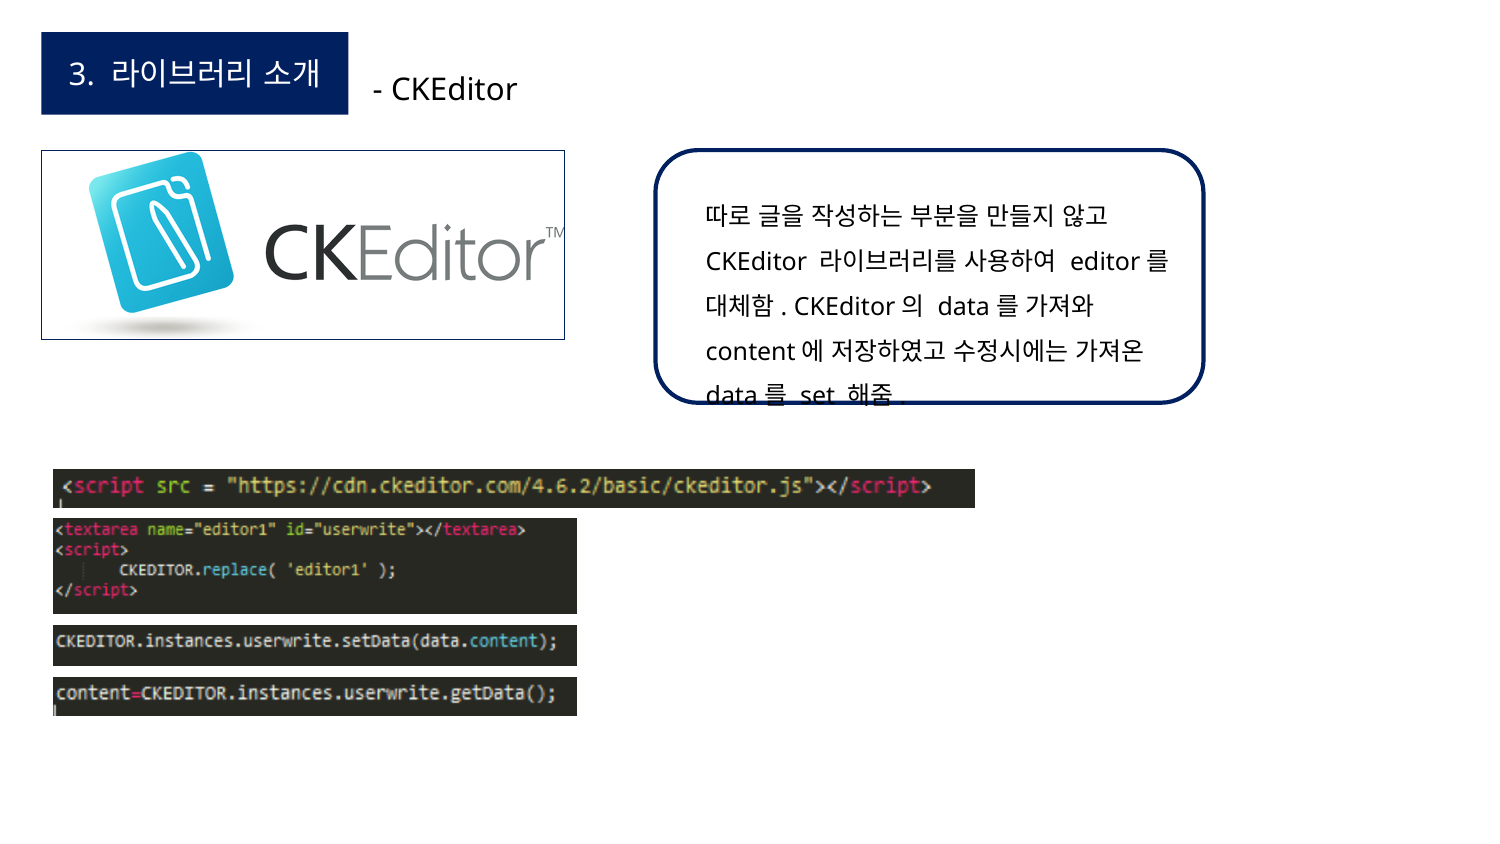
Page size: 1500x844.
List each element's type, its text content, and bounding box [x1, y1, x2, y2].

picture [52, 677, 577, 717]
picture [52, 625, 577, 666]
text_box - CKEditor [357, 61, 533, 114]
picture [52, 468, 975, 508]
text_box 3. 라이브러리 소개 [39, 30, 350, 117]
picture [40, 149, 565, 340]
picture [52, 518, 577, 615]
text_box [653, 148, 1206, 405]
text_box 따로 글을 작성하는 부분을 만들지 않고CKEditor 라이브러리를 사용하여 editor를 대체함. CKEditor의 data를 가져와 content에 저장하였고 수정시에는 가져온 data를 set 해줌. [690, 177, 1189, 418]
